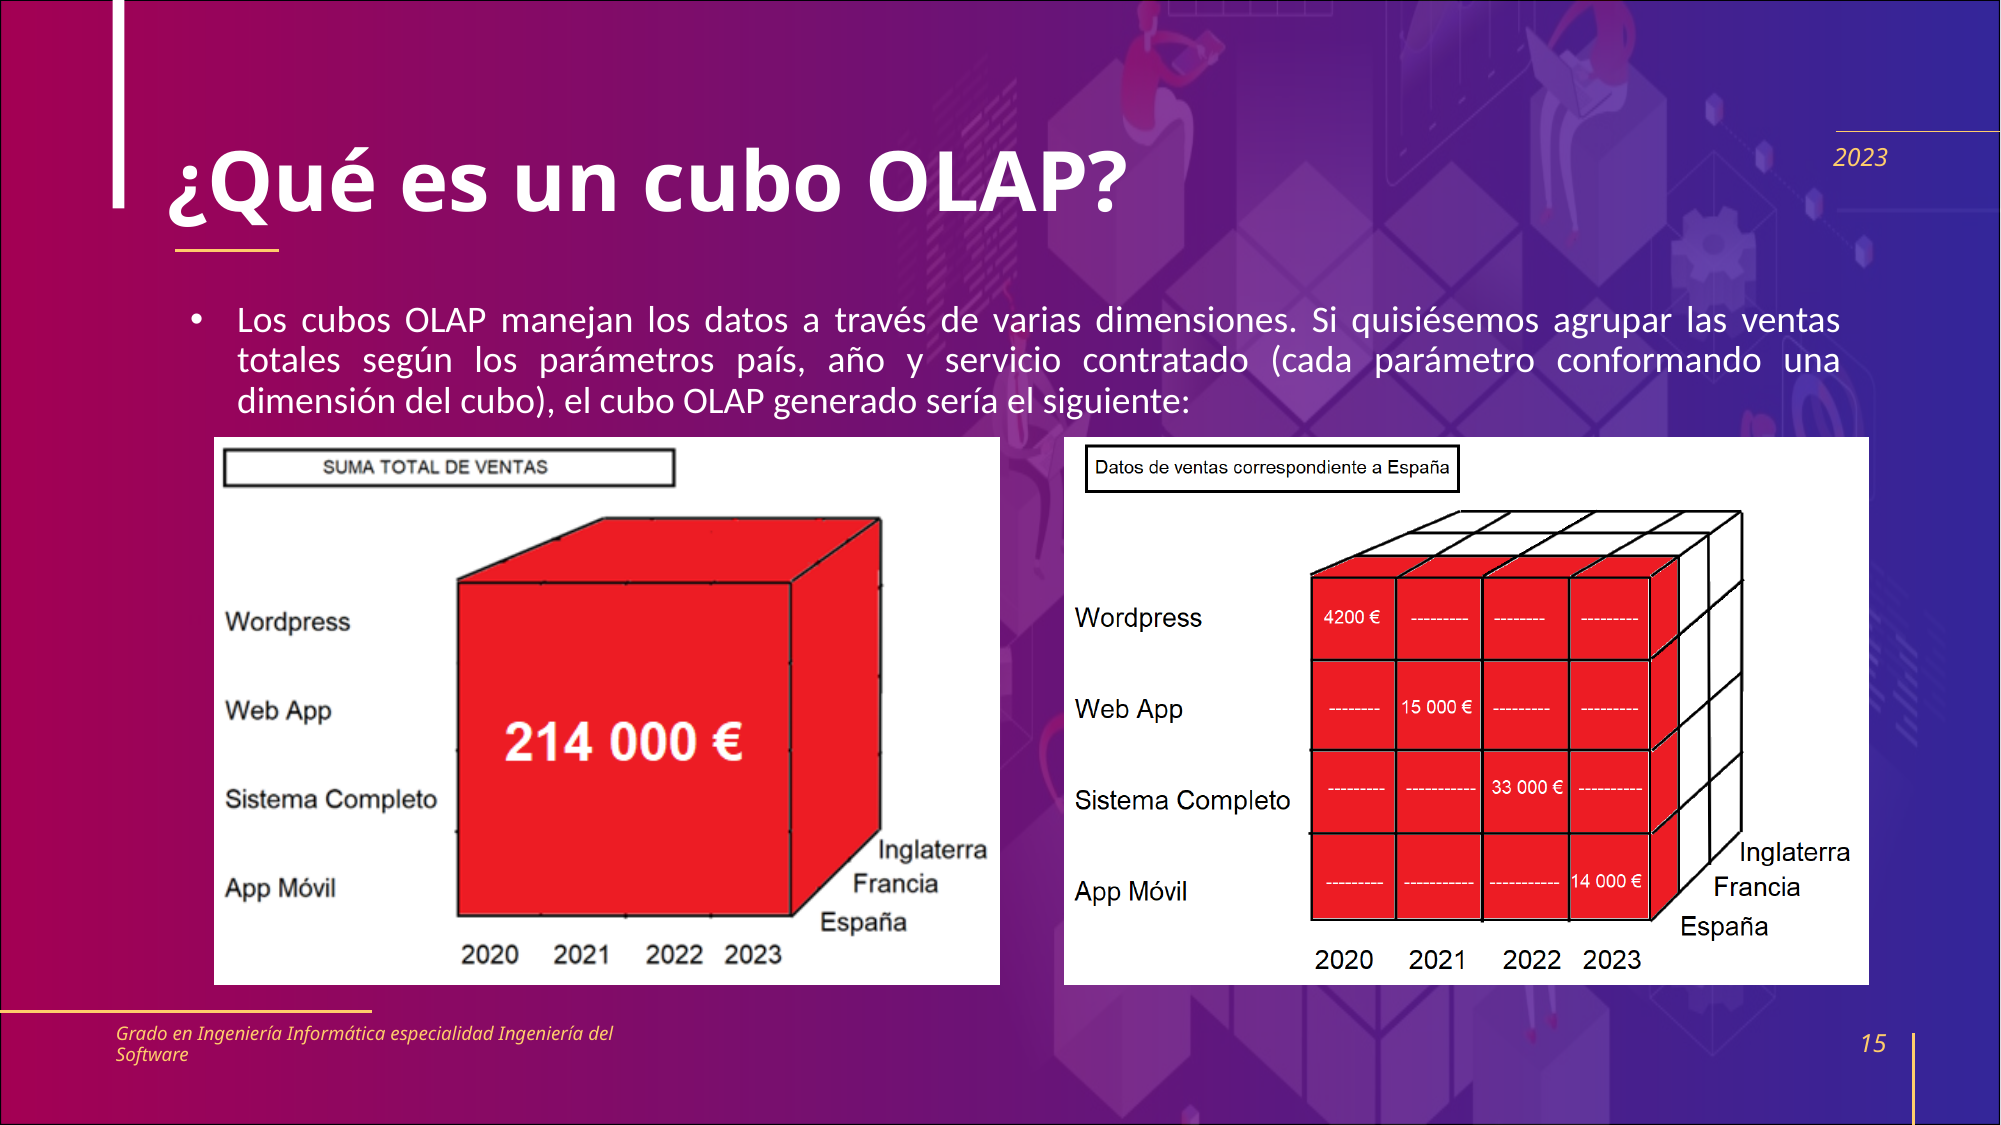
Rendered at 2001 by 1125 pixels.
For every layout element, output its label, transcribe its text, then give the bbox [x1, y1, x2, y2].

picture [1064, 437, 1869, 985]
picture [214, 437, 1001, 985]
slide_number 15 [1451, 1015, 1902, 1075]
title ¿Qué es un cubo OLAP? [152, 75, 1789, 293]
list Los cubos OLAP manejan los datos a través de varias dimensiones. Si quisiésemos agrupar las ventas totales según los parámetros país, año y servicio contratado (cada parámetro conformando una dimensión del cubo), el cubo OLAP generado sería el siguiente: [175, 292, 1858, 985]
footer Grado en Ingeniería Informática especialidad Ingeniería del Software [100, 1015, 636, 1075]
list 2023 [1818, 137, 1919, 192]
